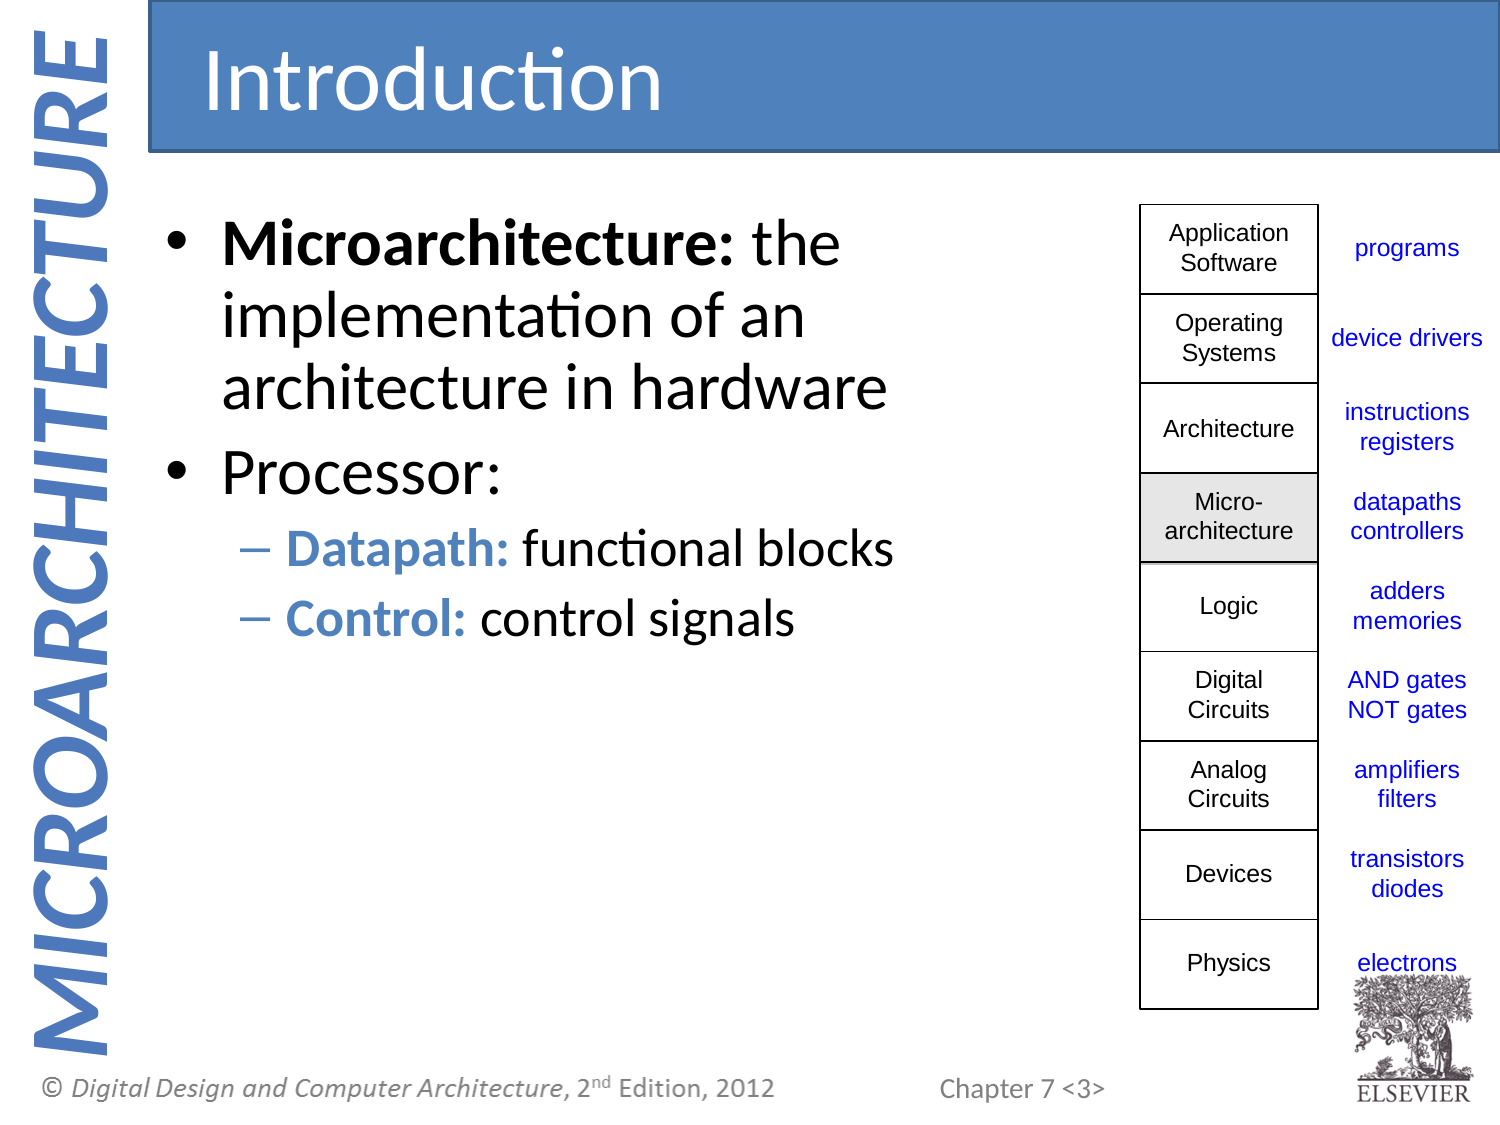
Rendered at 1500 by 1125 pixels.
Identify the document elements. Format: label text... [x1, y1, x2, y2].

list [1135, 199, 1500, 1013]
text_box Introduction [187, 11, 1488, 136]
list Microarchitecture: the implementation of an architecture in hardware Processor: Datapath: functional blocks Control: control signals [150, 200, 1000, 1013]
picture [0, 0, 1500, 1125]
